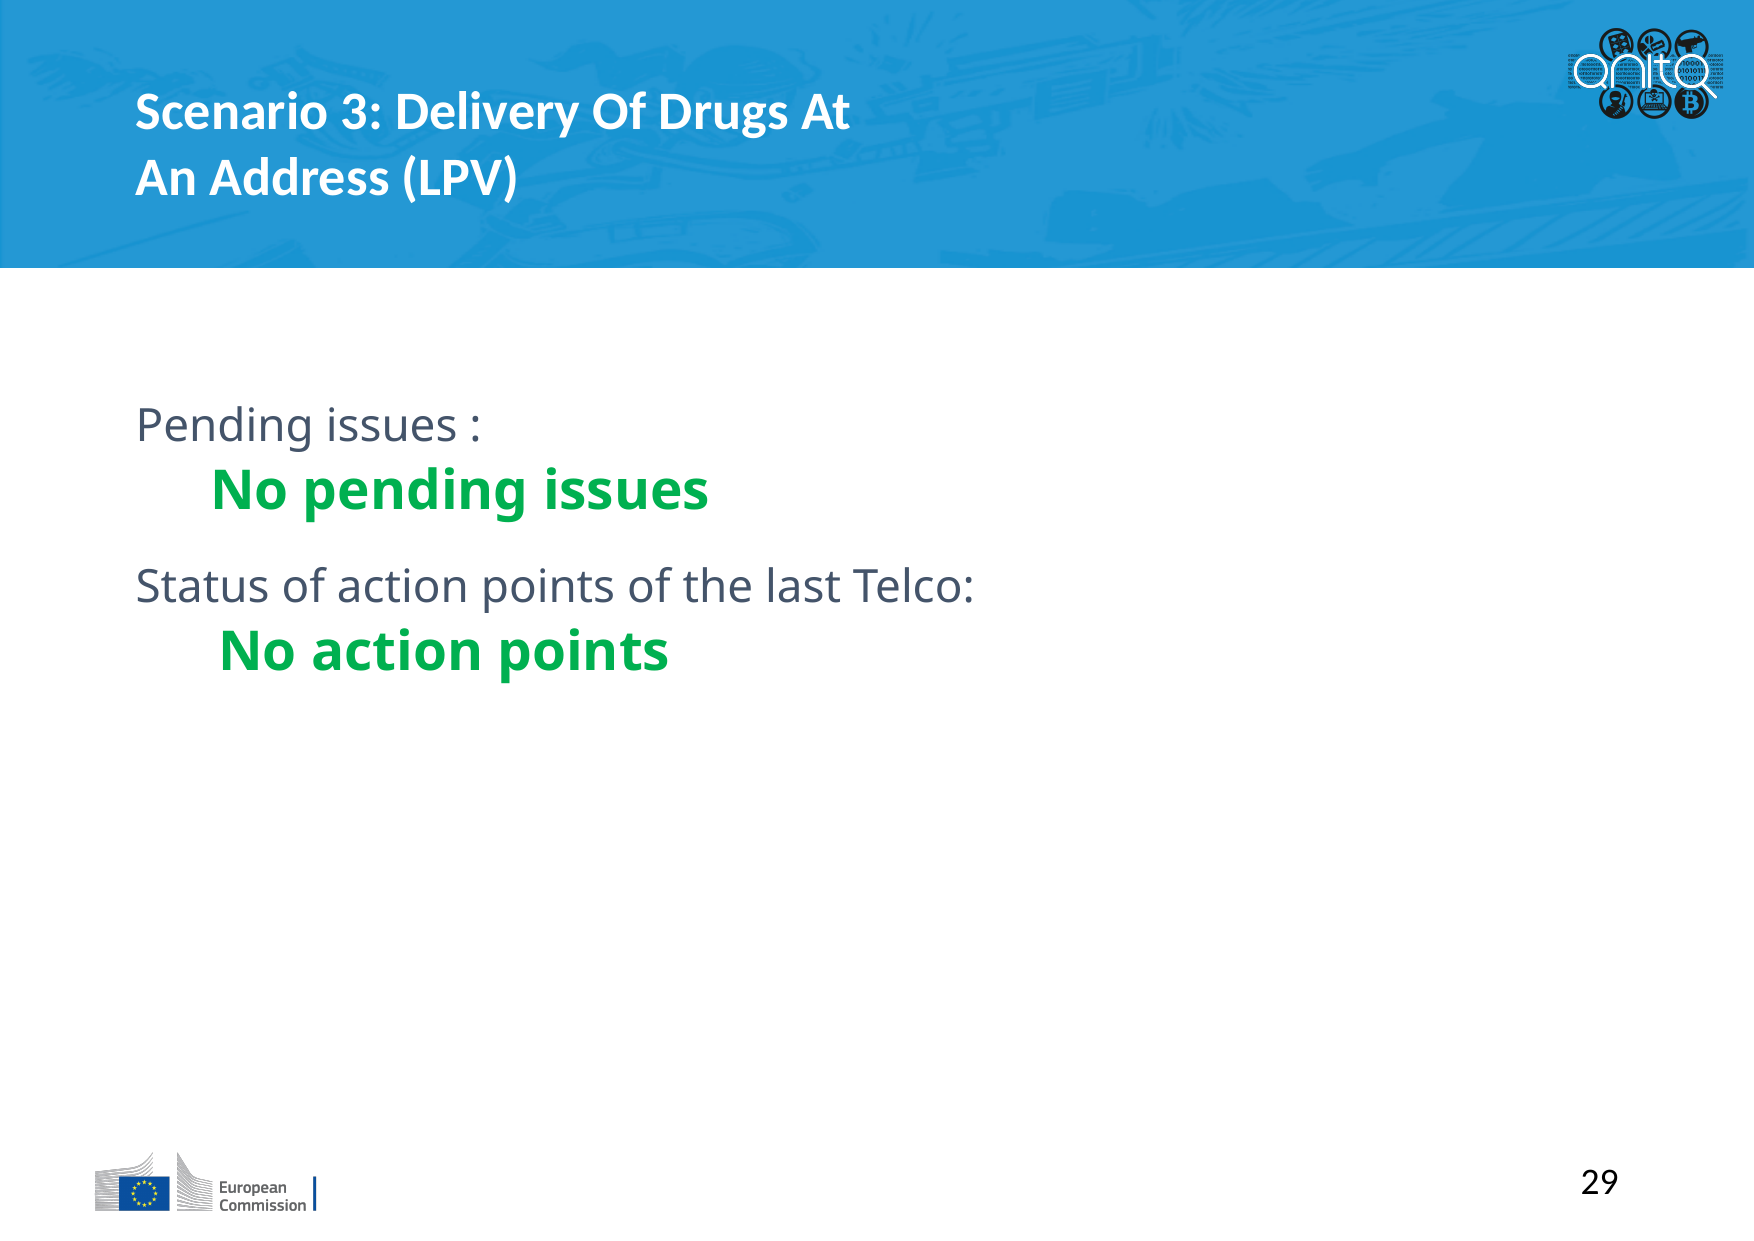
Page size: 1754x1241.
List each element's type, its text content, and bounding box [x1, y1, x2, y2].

list Pending issues : No pending issues Status of action points of the last Telco: No action points [120, 388, 1634, 1117]
slide_number 29 [1238, 1149, 1634, 1216]
picture [0, 0, 1754, 268]
list Scenario 3: Delivery Of Drugs At An Address (LPV) [120, 68, 869, 244]
picture [87, 1145, 323, 1216]
